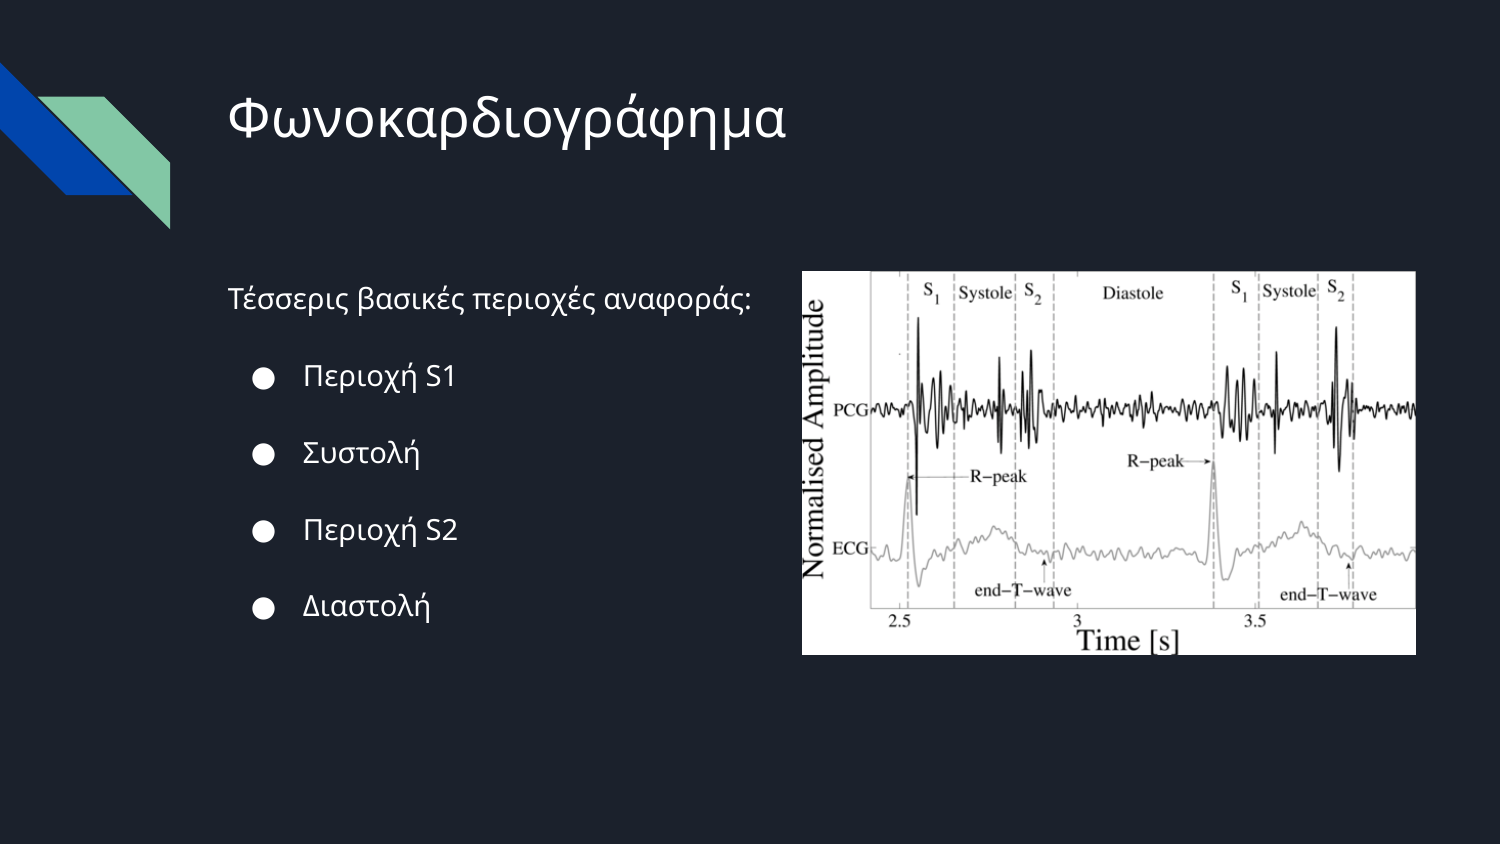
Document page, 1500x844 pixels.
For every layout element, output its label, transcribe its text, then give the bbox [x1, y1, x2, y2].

list Τέσσερις βασικές περιοχές αναφοράς: Περιοχή S1 Συστολή Περιοχή S2 Διαστολή [212, 257, 843, 735]
title Φωνοκαρδιογράφημα [212, 64, 1368, 215]
picture [801, 270, 1416, 655]
